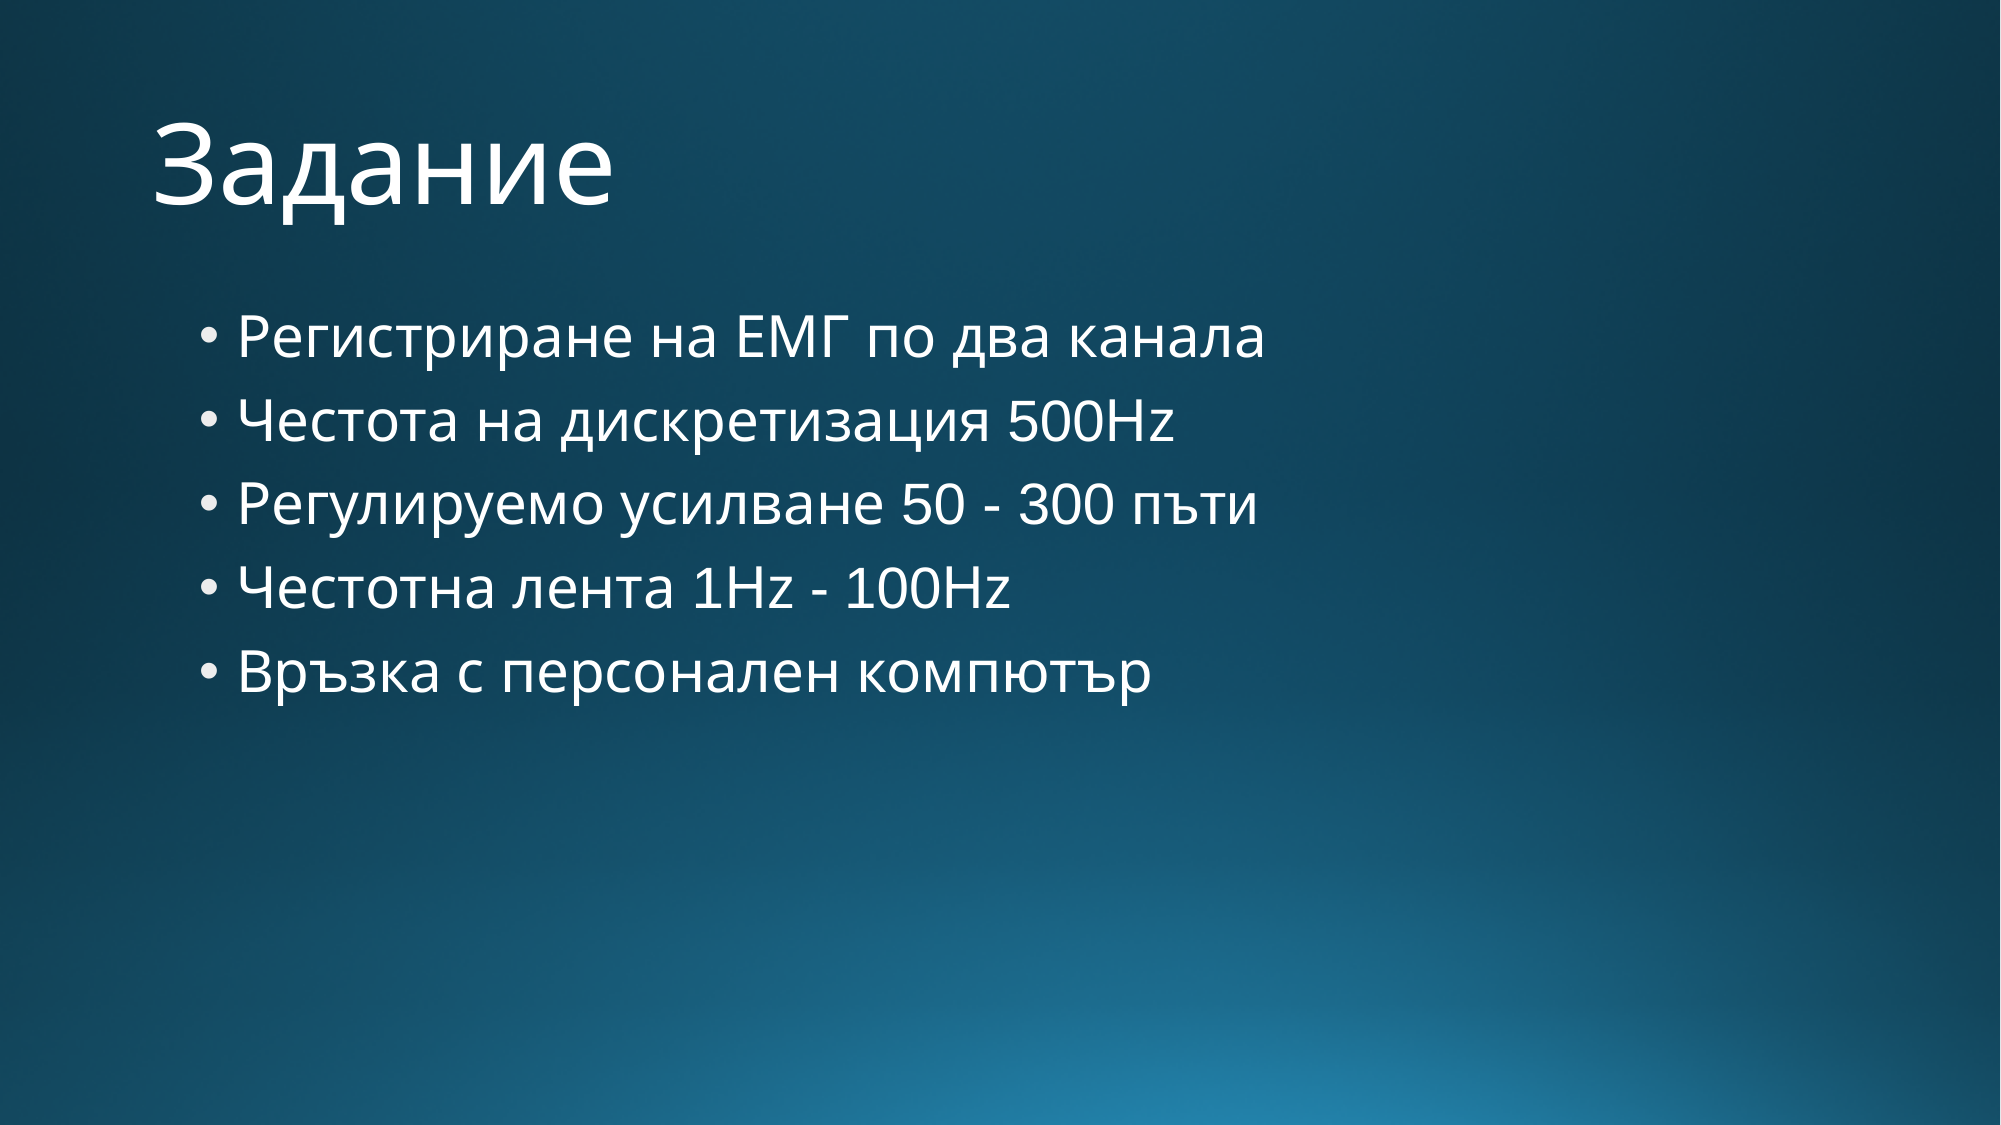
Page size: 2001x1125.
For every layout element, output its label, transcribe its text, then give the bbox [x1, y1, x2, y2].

picture [0, 0, 2001, 1125]
title Задание [137, 59, 1863, 278]
list Регистриране на ЕМГ по два канала Честота на дискретизация 500Hz Регулируемо усилване 50 - 300 пъти Честотна лента 1Hz - 100Hz Връзка с персонален компютър [183, 299, 1863, 1014]
